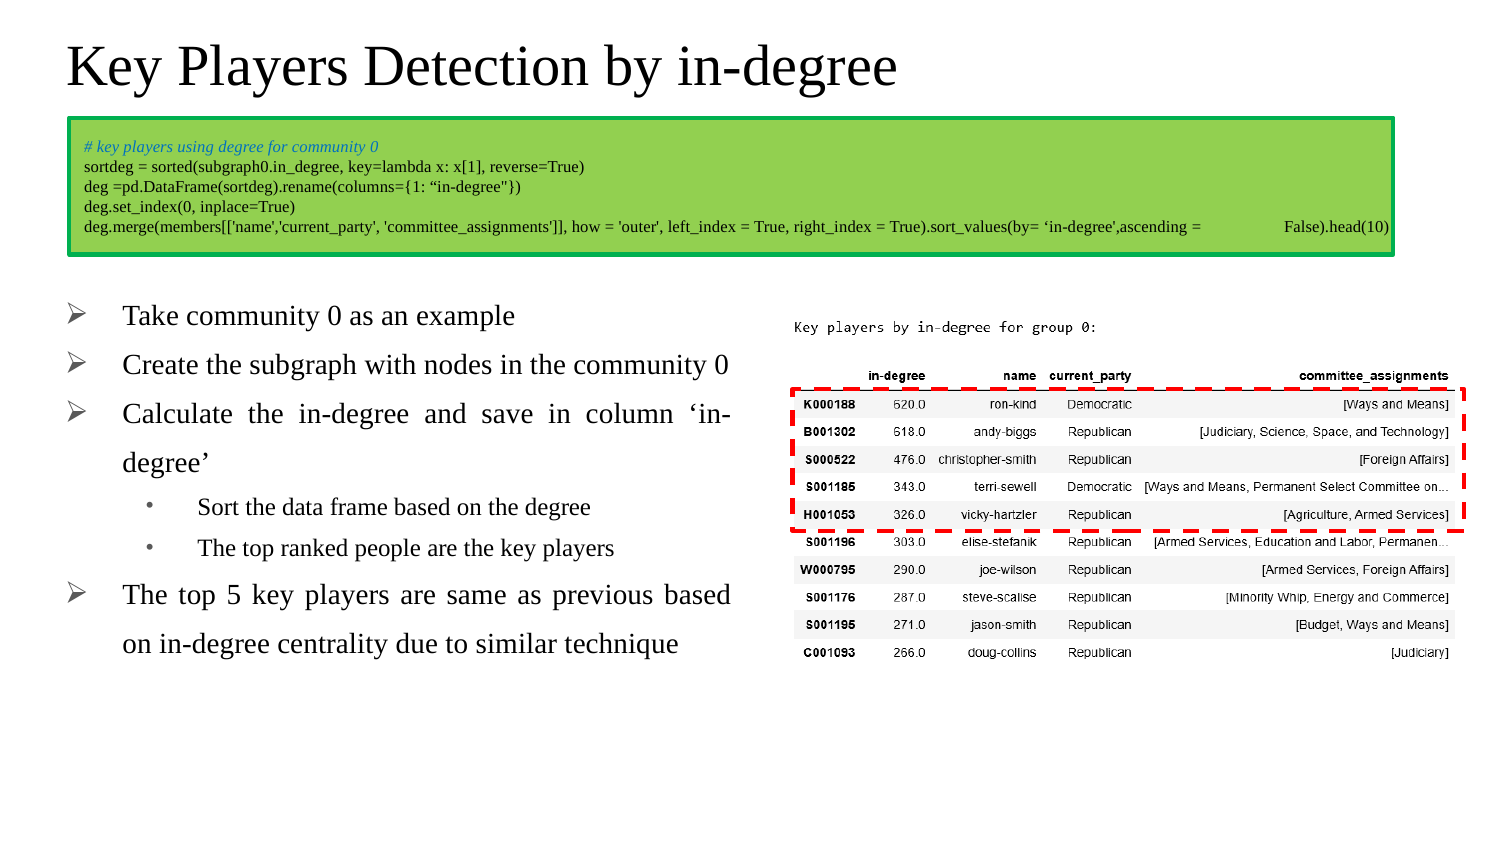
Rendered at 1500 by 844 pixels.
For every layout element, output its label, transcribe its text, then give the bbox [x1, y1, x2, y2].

text_box # key players using degree for community 0 sortdeg = sorted(subgraph0.in_degree, key=lambda x: x[1], reverse=True) deg =pd.DataFrame(sortdeg).rename(columns={1: “in-degree"}) deg.set_index(0, inplace=True) deg.merge(members[['name','current_party', 'committee_assignments']], how = 'outer', left_index = True, right_index = True).sort_values(by= ‘in-degree',ascending = False).head(10) [69, 117, 1394, 255]
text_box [792, 312, 1465, 666]
list Take community 0 as an example Create the subgraph with nodes in the community 0 Calculate the in-degree and save in column ‘in-degree’ Sort the data frame based on the degree The top ranked people are the key players The top 5 key players are same as previous based on in-degree centrality due to similar technique [51, 267, 747, 810]
title Key Players Detection by in-degree [51, 12, 1449, 107]
